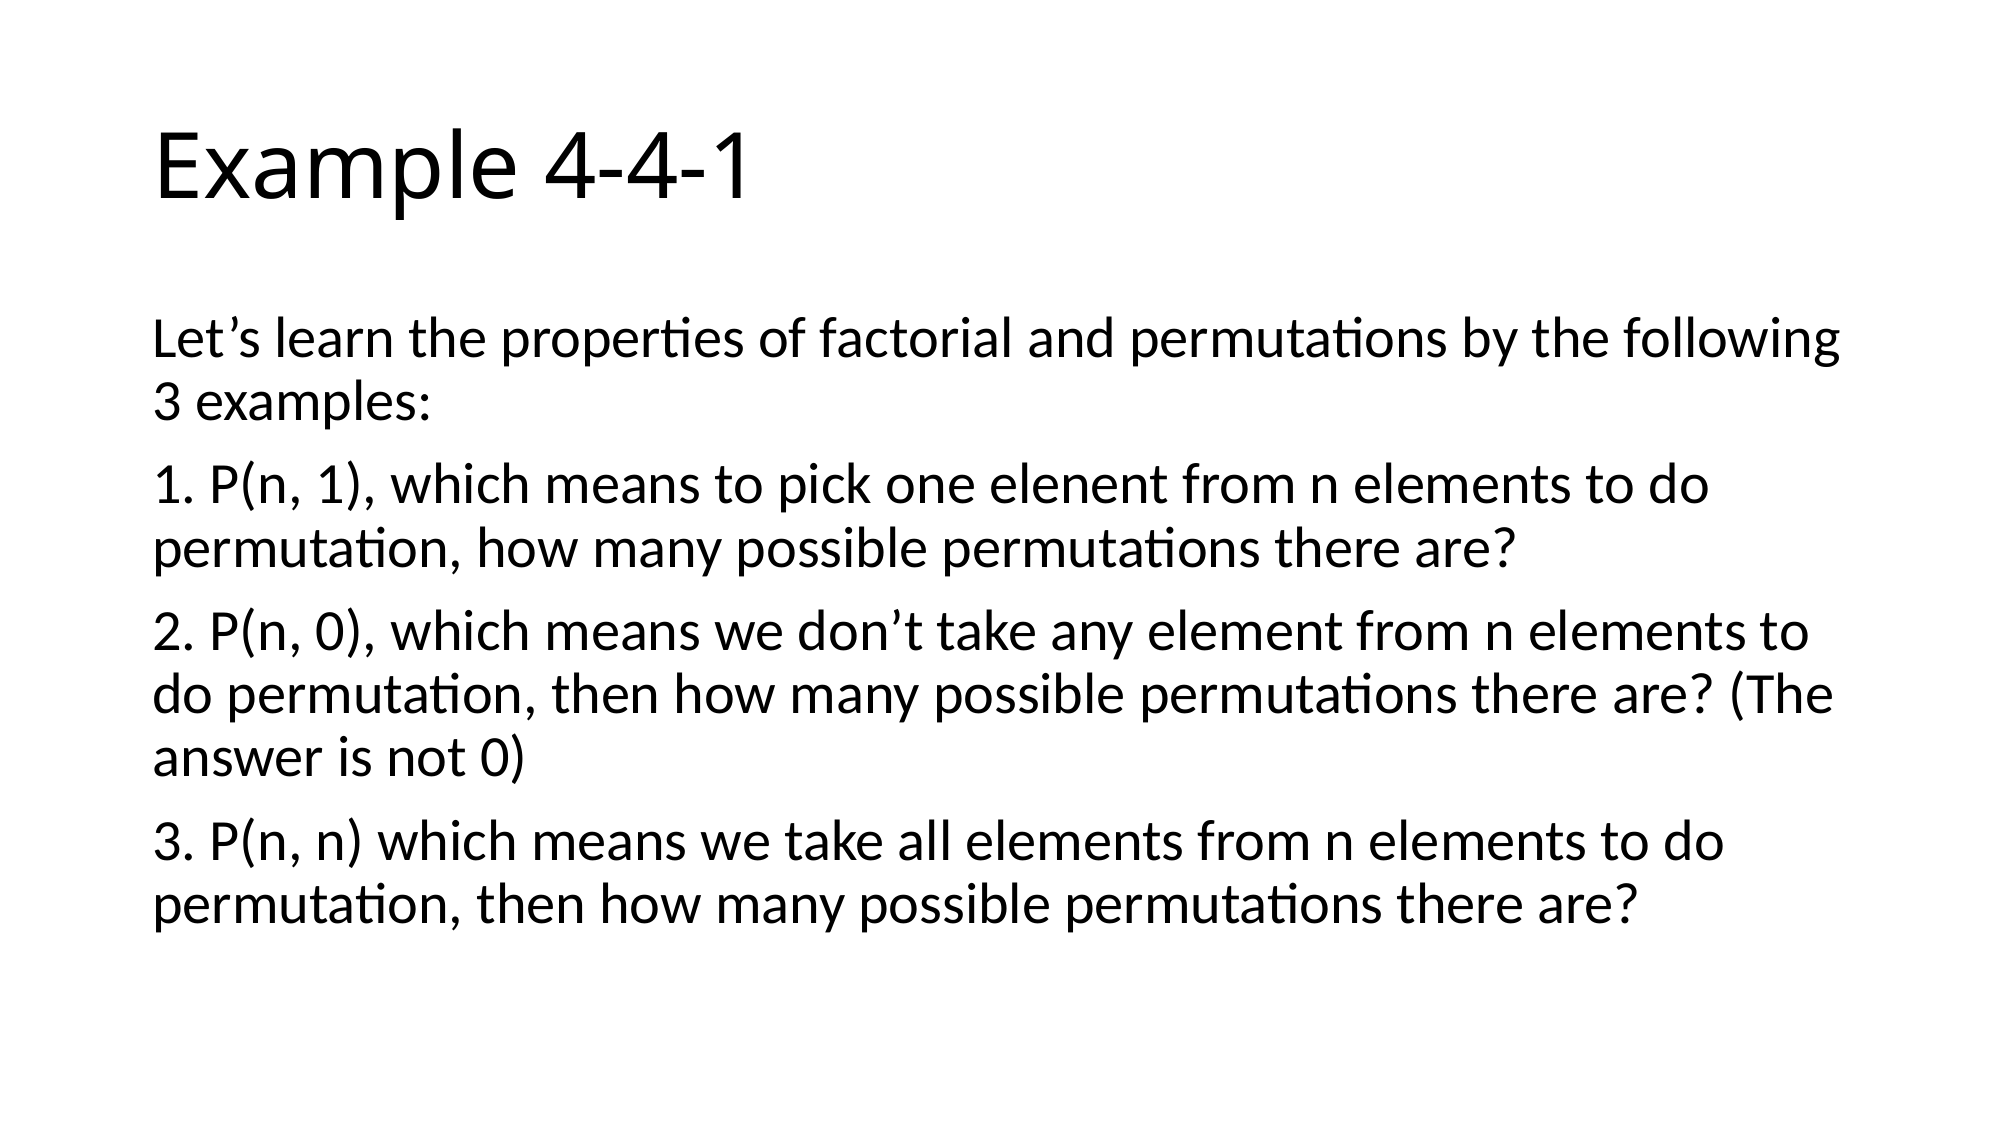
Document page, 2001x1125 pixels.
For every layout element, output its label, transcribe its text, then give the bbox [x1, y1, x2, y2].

title Example 4-4-1 [137, 59, 1863, 278]
list Let’s learn the properties of factorial and permutations by the following 3 examples: 1. P(n, 1), which means to pick one elenent from n elements to do permutation, how many possible permutations there are? 2. P(n, 0), which means we don’t take any element from n elements to do permutation, then how many possible permutations there are? (The answer is not 0) 3. P(n, n) which means we take all elements from n elements to do permutation, then how many possible permutations there are? [137, 299, 1863, 1014]
